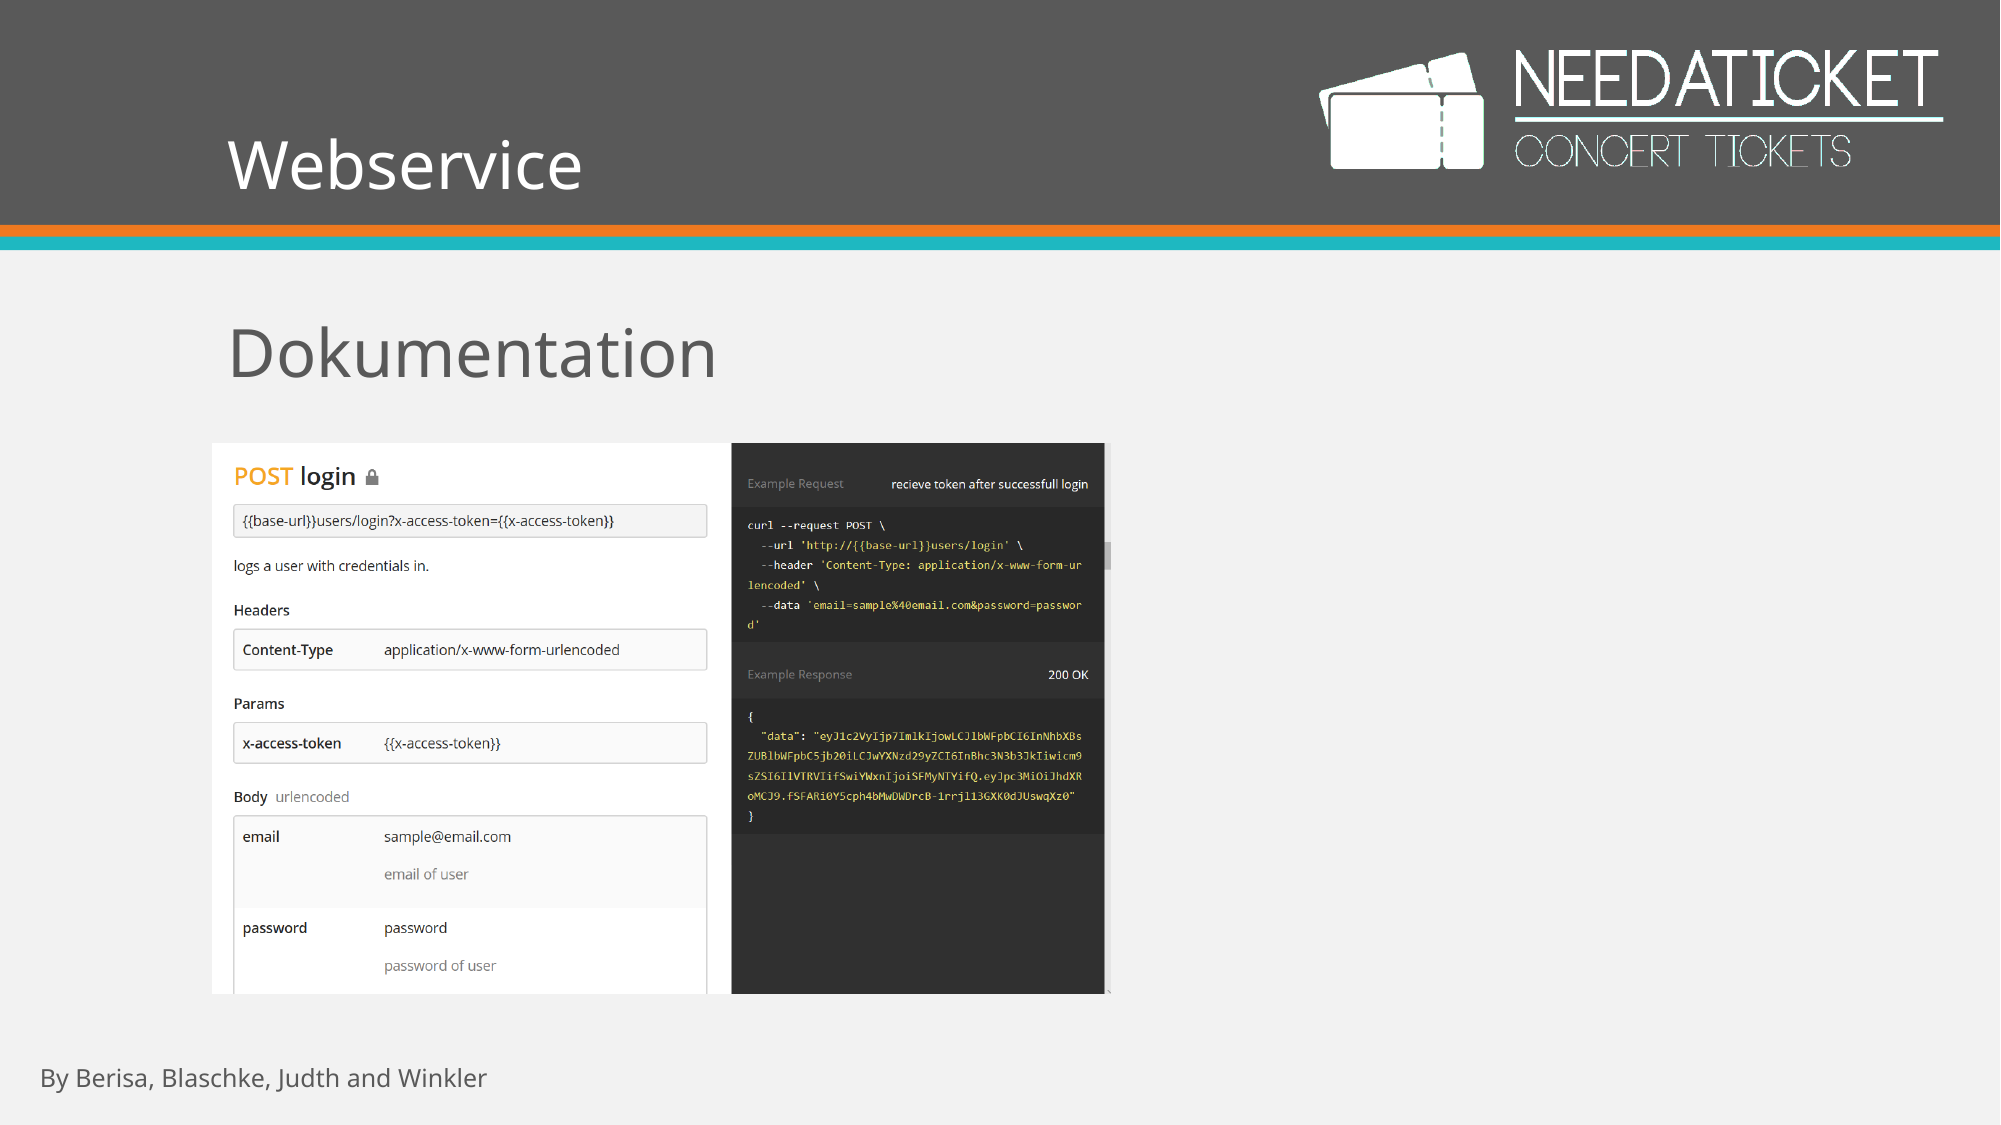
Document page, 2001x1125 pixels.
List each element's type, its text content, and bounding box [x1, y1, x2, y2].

picture [1252, 10, 2000, 214]
list Dokumentation [212, 311, 1111, 443]
picture [212, 443, 1111, 994]
title Webservice [212, 41, 1788, 212]
